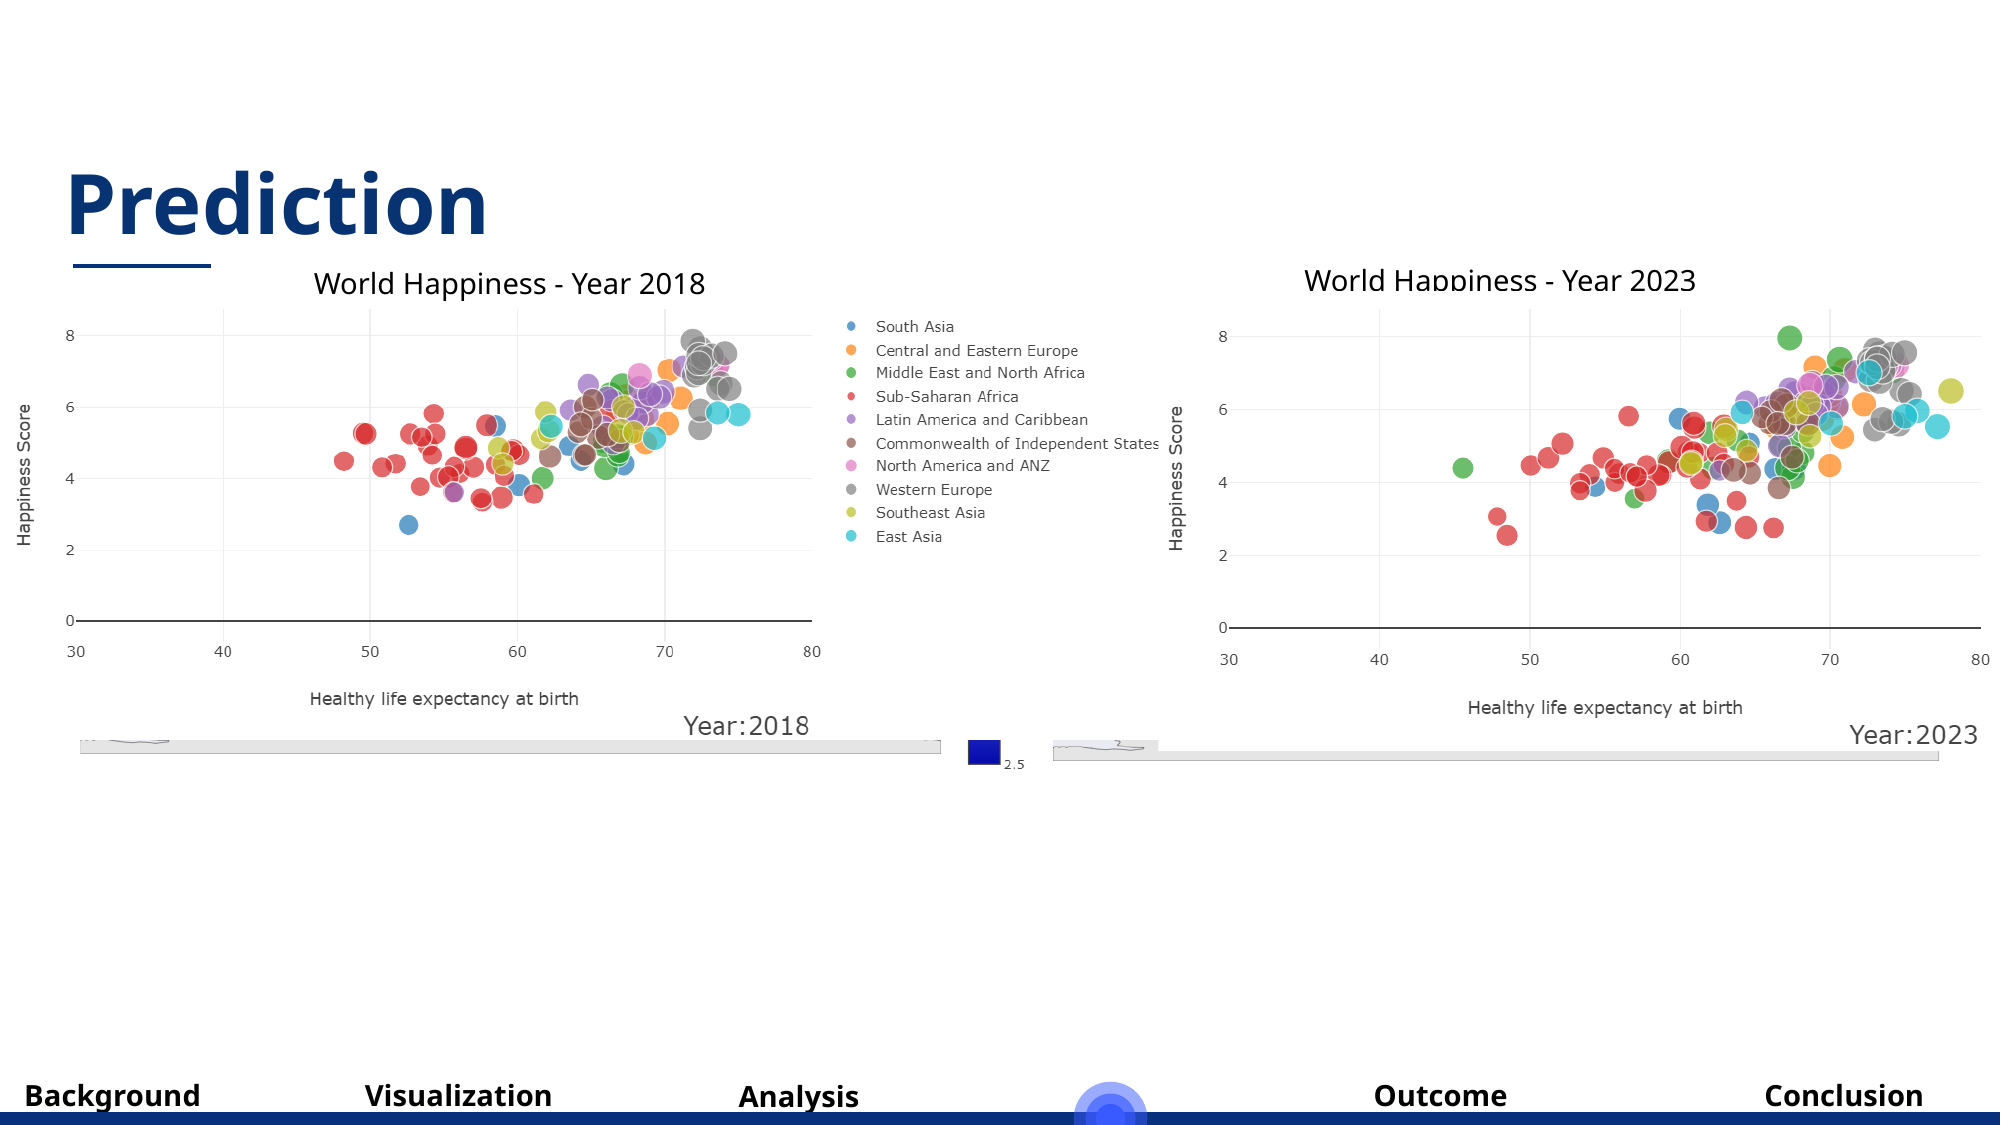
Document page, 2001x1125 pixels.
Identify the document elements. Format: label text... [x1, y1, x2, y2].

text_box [0, 1069, 1955, 1118]
text_box World Happiness - Year 2018 [245, 267, 775, 308]
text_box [1073, 1081, 1148, 1125]
text_box World Happiness - Year 2023 [1235, 254, 1766, 291]
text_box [64, 105, 800, 267]
picture [6, 291, 2001, 787]
